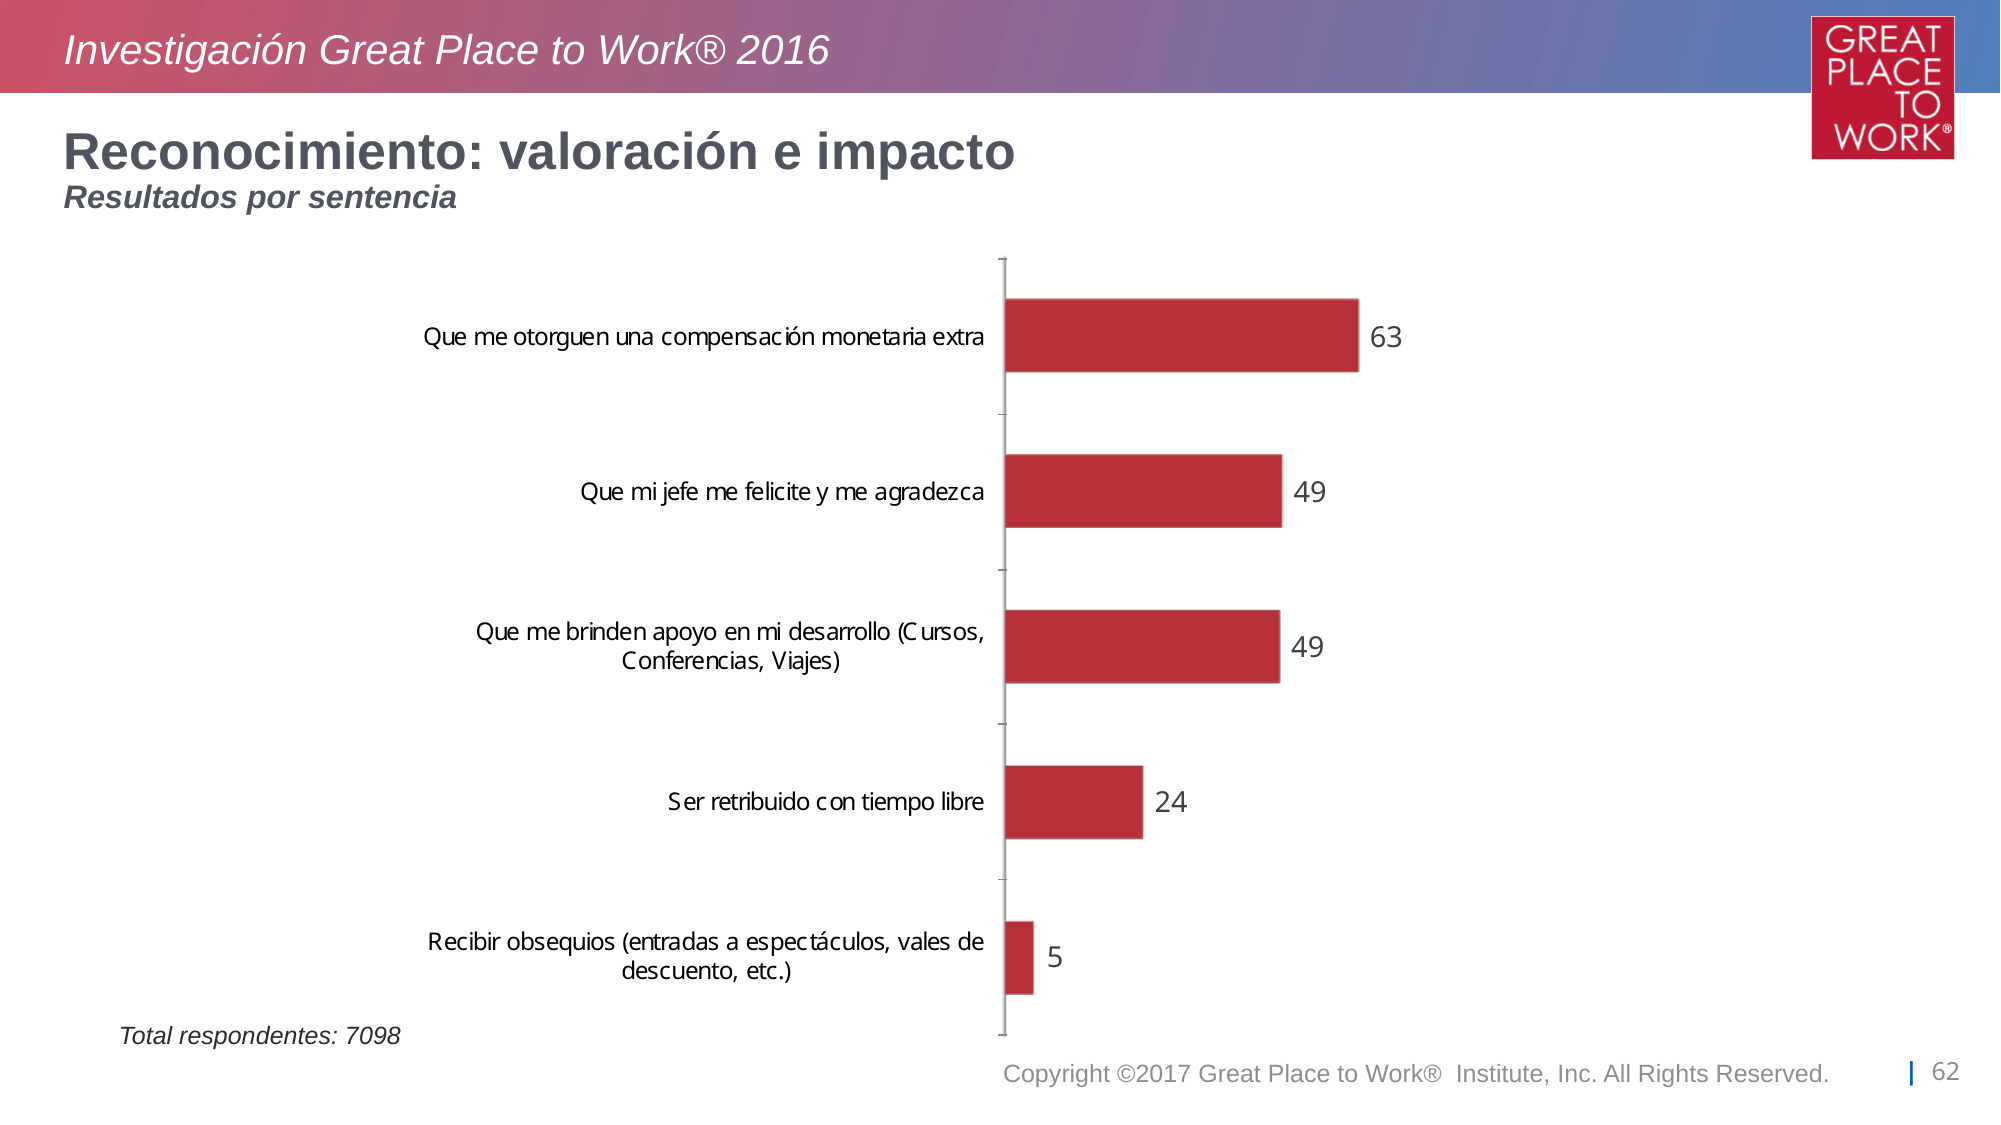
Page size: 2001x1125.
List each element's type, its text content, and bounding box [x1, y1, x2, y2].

title Reconocimiento: valoración e impacto Resultados por sentencia [48, 116, 1976, 224]
slide_number | 62 [1846, 1042, 1976, 1103]
picture [0, 0, 2000, 116]
picture [288, 226, 1577, 1067]
subtitle Investigación Great Place to Work® 2016 [48, 21, 1894, 90]
text_box Total respondentes: 7098 [104, 1012, 288, 1057]
footer Copyright ©2017 Great Place to Work® Institute, Inc. All Rights Reserved. [978, 1042, 1846, 1103]
